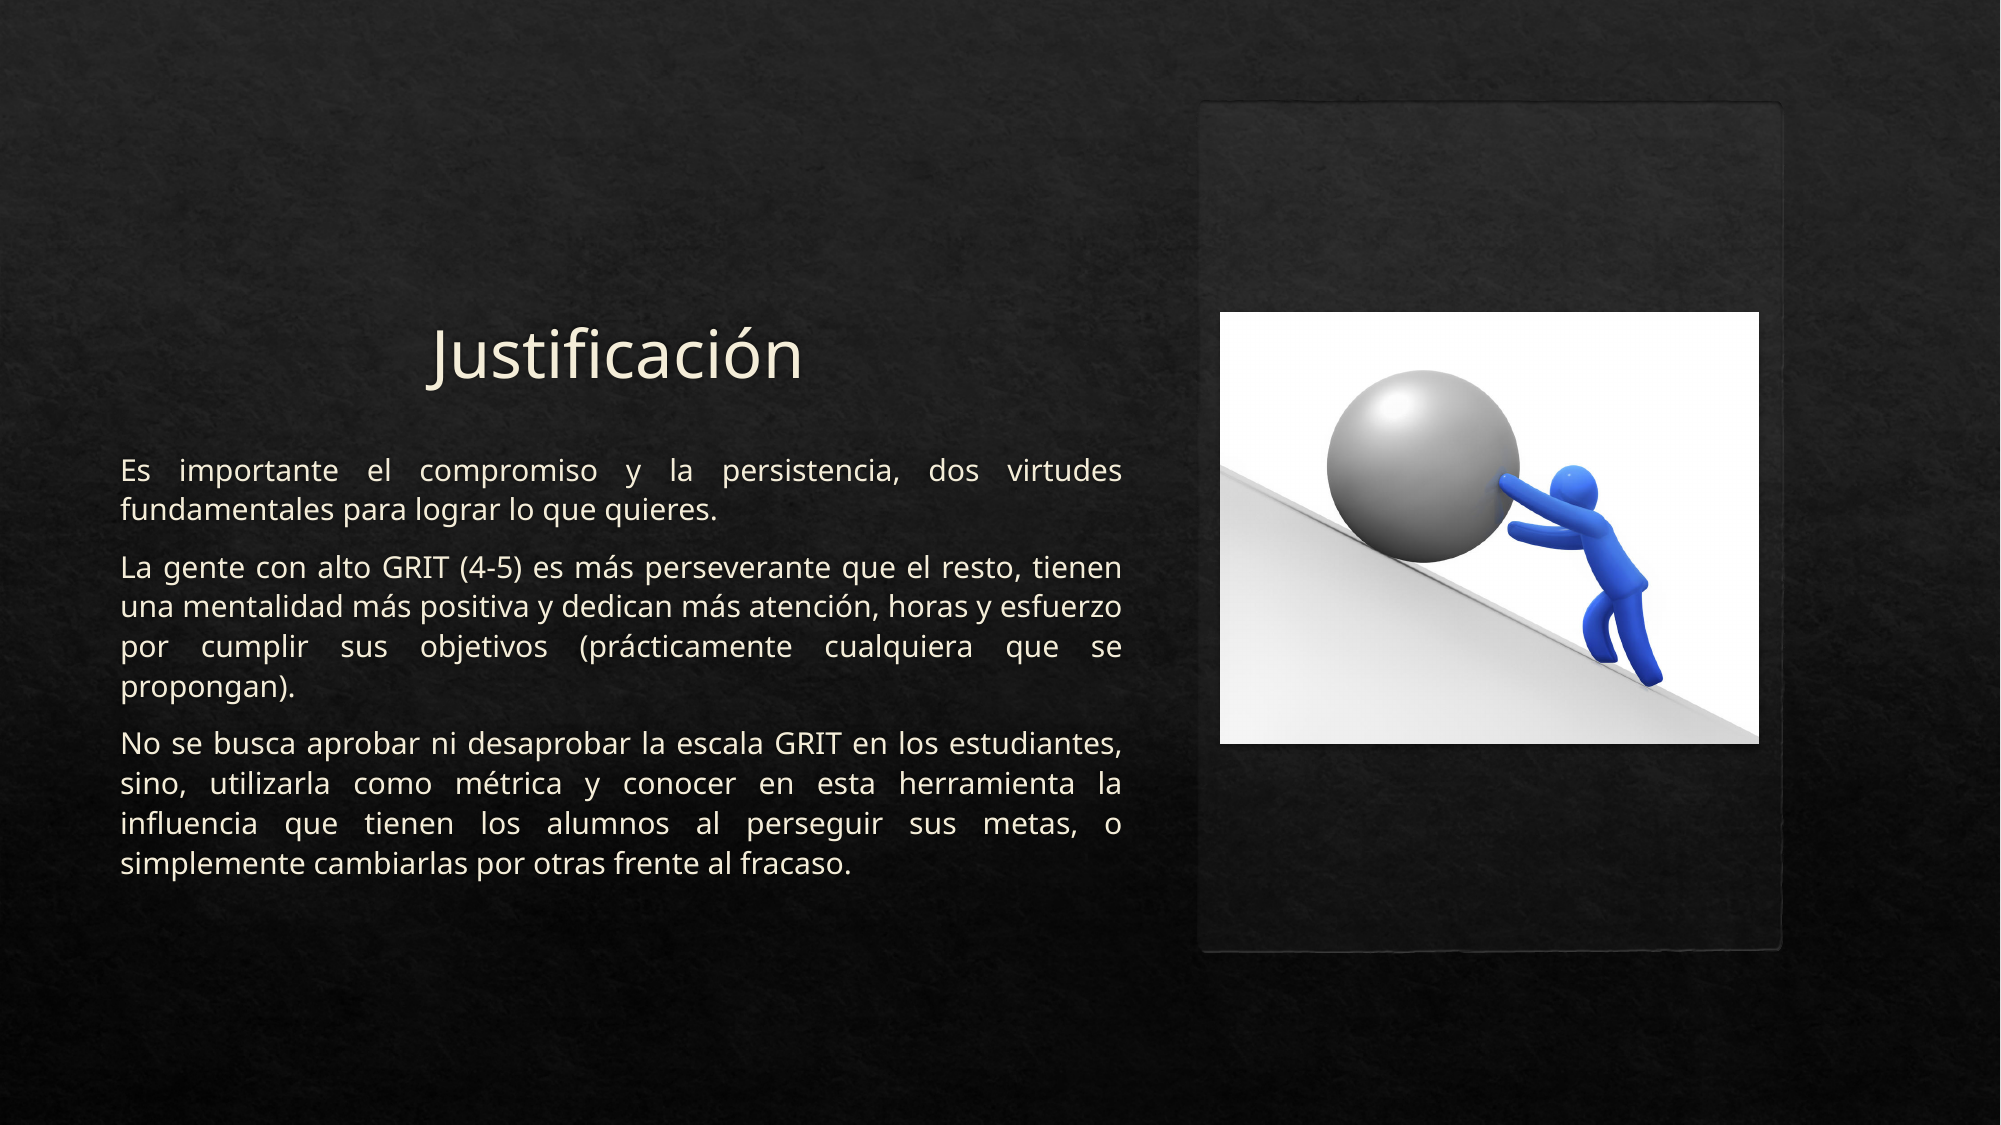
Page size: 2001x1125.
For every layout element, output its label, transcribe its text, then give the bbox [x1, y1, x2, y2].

picture [1196, 99, 1785, 954]
list Es importante el compromiso y la persistencia, dos virtudes fundamentales para lograr lo que quieres. La gente con alto GRIT (4-5) es más perseverante que el resto, tienen una mentalidad más positiva y dedican más atención, horas y esfuerzo por cumplir sus objetivos (prácticamente cualquiera que se propongan). No se busca aprobar ni desaprobar la escala GRIT en los estudiantes, sino, utilizarla como métrica y conocer en esta herramienta la influencia que tienen los alumnos al perseguir sus metas, o simplemente cambiarlas por otras frente al fracaso. [105, 439, 1138, 889]
title Justificación [149, 125, 1087, 401]
